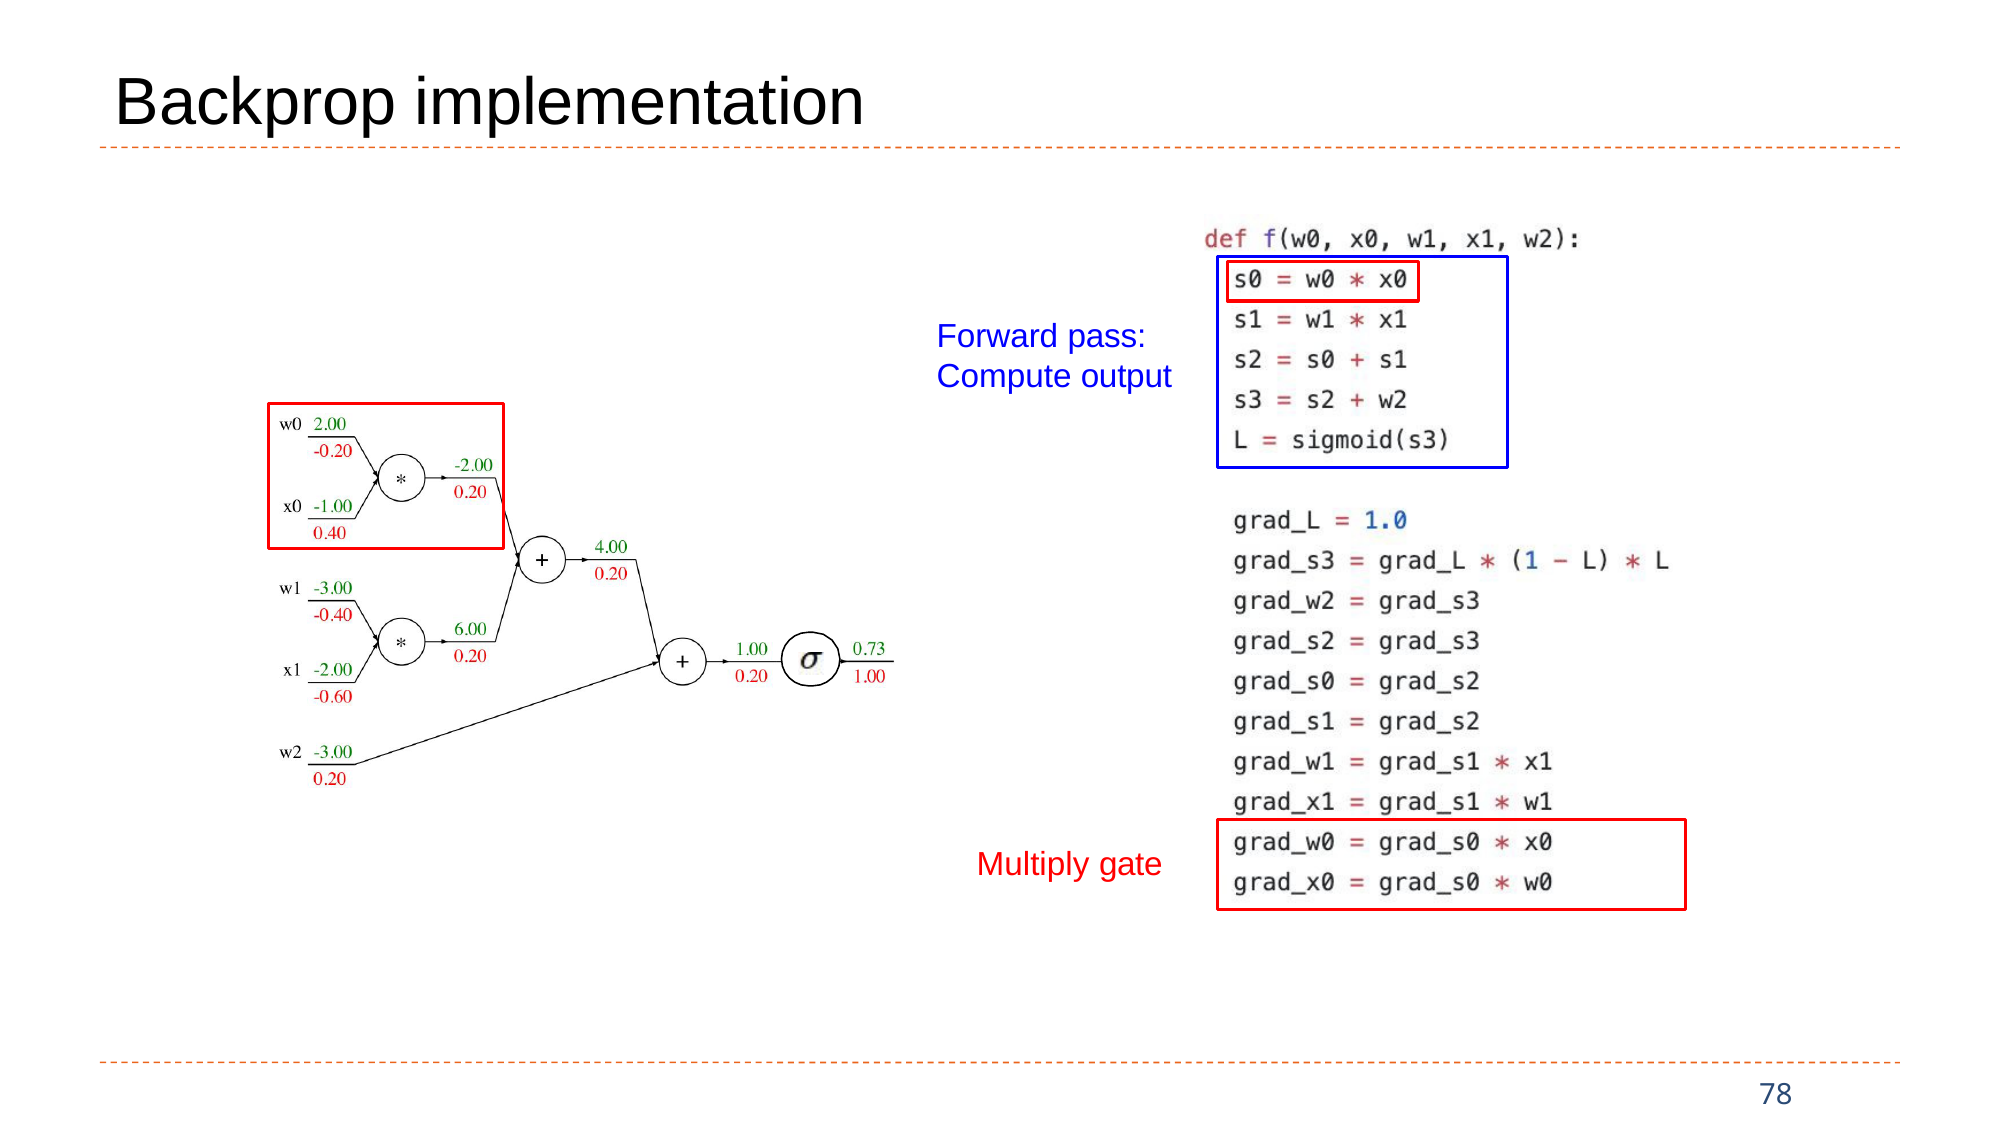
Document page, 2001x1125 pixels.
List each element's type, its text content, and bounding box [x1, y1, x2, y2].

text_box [1203, 213, 1688, 912]
text_box Forward pass: Compute output [934, 311, 1176, 394]
text_box Multiply gate [974, 839, 1166, 882]
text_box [266, 401, 895, 788]
title Backprop implementation [99, 24, 1900, 146]
